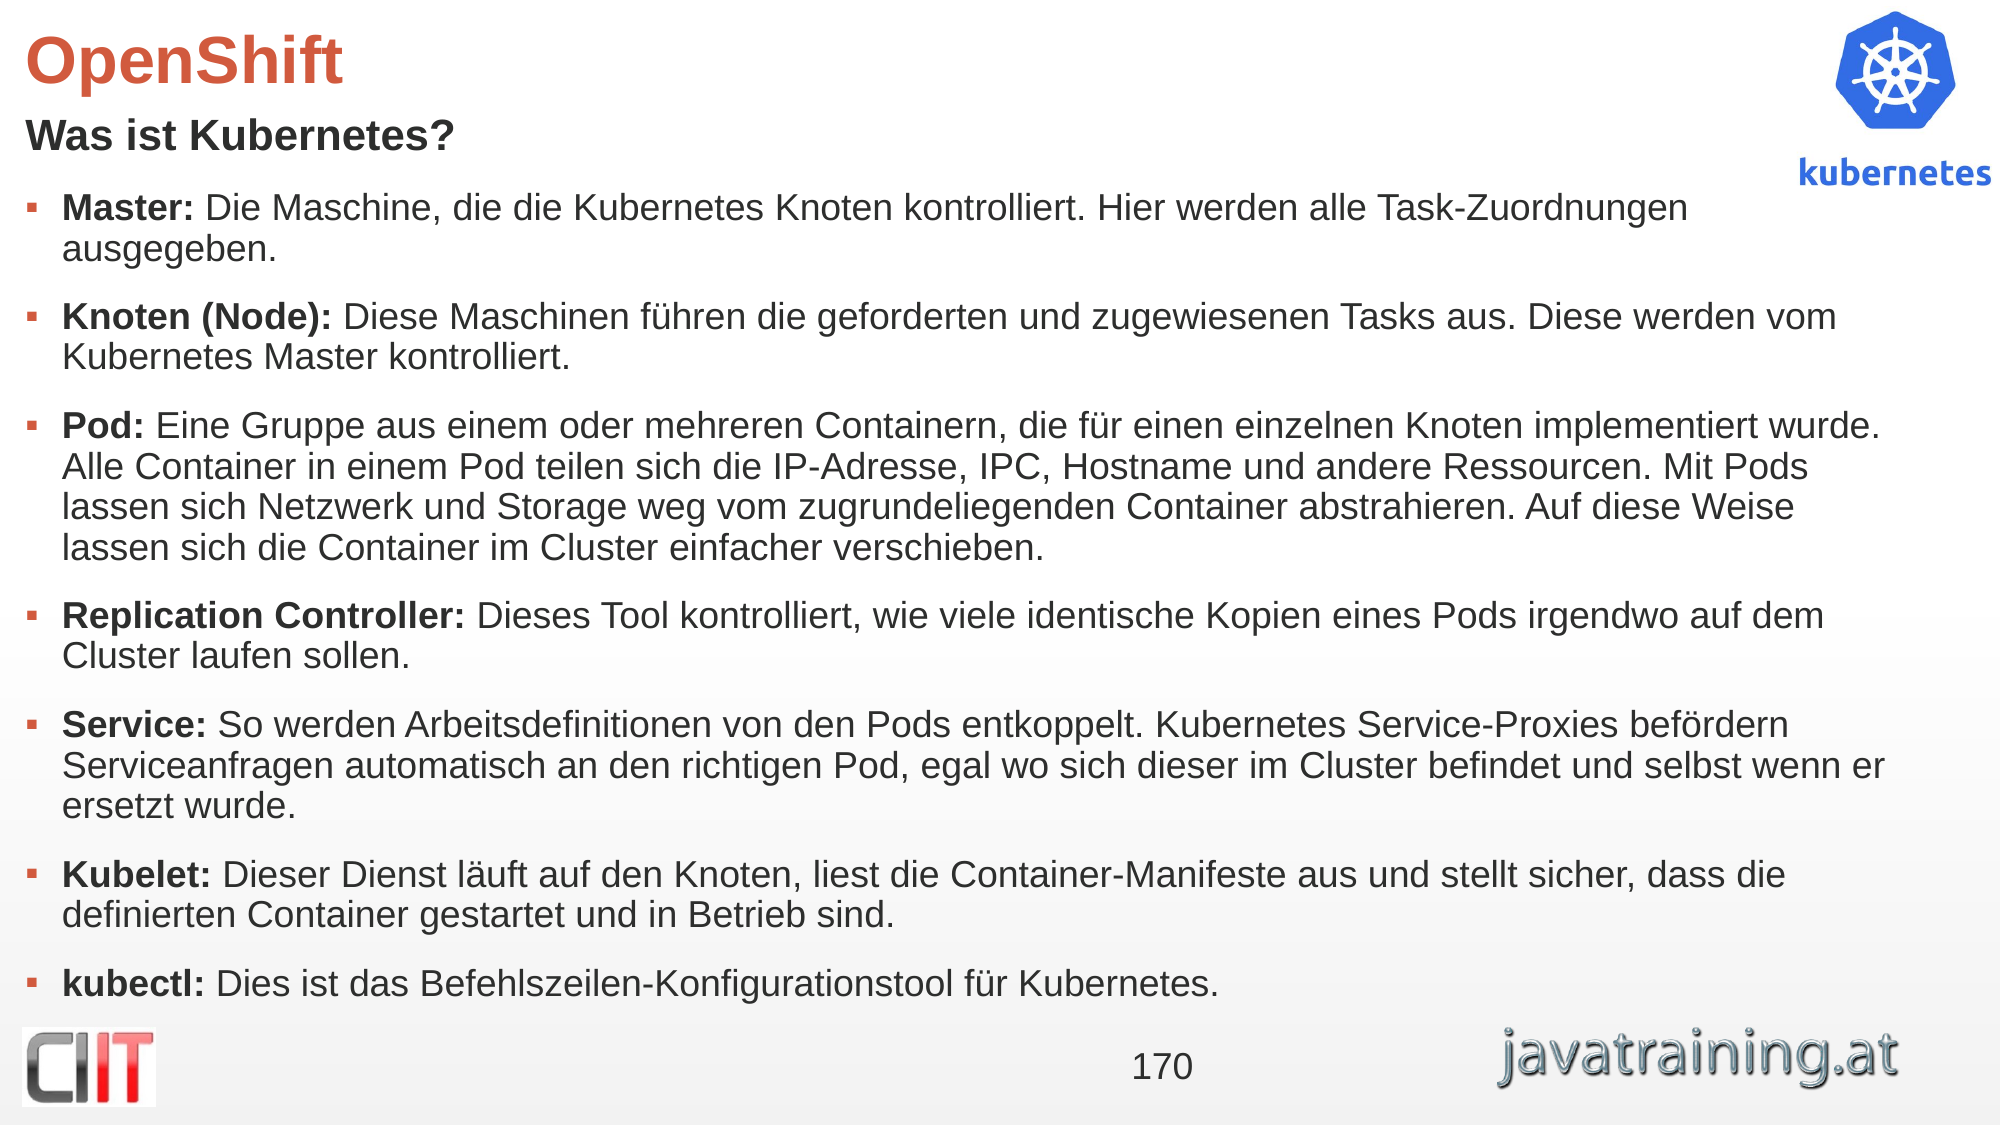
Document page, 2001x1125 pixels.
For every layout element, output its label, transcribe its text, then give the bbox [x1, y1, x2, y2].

slide_number 170 [1116, 1034, 1268, 1071]
title OpenShift [10, 7, 1586, 105]
picture [1788, 6, 2000, 187]
picture [22, 1027, 156, 1107]
picture [1493, 1025, 1900, 1092]
list Was ist Kubernetes? Master: Die Maschine, die die Kubernetes Knoten kontrolliert. Hier werden alle Task-Zuordnungen ausgegeben. Knoten (Node): Diese Maschinen führen die geforderten und zugewiesenen Tasks aus. Diese werden vom Kubernetes Master kontrolliert. Pod: Eine Gruppe aus einem oder mehreren Containern, die für einen einzelnen Knoten implementiert wurde. Alle Container in einem Pod teilen sich die IP-Adresse, IPC, Hostname und andere Ressourcen. Mit Pods lassen sich Netzwerk und Storage weg vom zugrundeliegenden Container abstrahieren. Auf diese Weise lassen sich die Container im Cluster einfacher verschieben. Replication Controller: Dieses Tool kontrolliert, wie viele identische Kopien eines Pods irgendwo auf dem Cluster laufen sollen. Service: So werden Arbeitsdefinitionen von den Pods entkoppelt. Kubernetes Service-Proxies befördern Serviceanfragen automatisch an den richtigen Pod, egal wo sich dieser im Cluster befindet und selbst wenn er ersetzt wurde. Kubelet: Dieser Dienst läuft auf den Knoten, liest die Container-Manifeste aus und stellt sicher, dass die definierten Container gestartet und in Betrieb sind. kubectl: Dies ist das Befehlszeilen-Konfigurationstool für Kubernetes. [10, 105, 1908, 1019]
